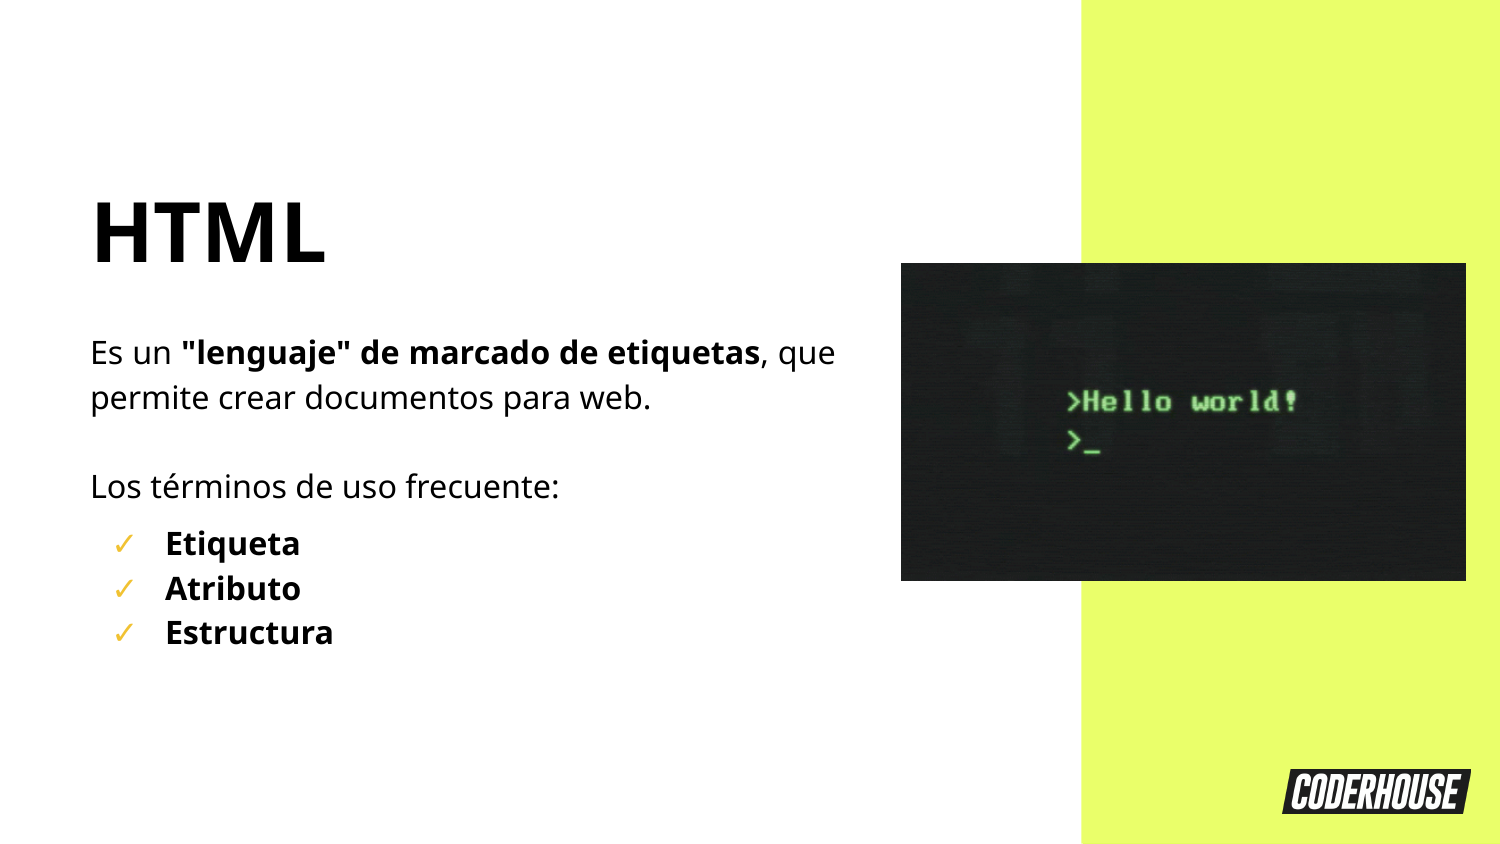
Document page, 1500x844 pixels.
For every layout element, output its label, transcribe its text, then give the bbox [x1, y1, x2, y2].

picture [0, 0, 1466, 844]
text_box HTML [75, 175, 851, 296]
text_box Es un "lenguaje" de marcado de etiquetas, que permite crear documentos para web. Los términos de uso frecuente: Etiqueta Atributo Estructura [75, 311, 851, 667]
picture [1281, 769, 1471, 814]
